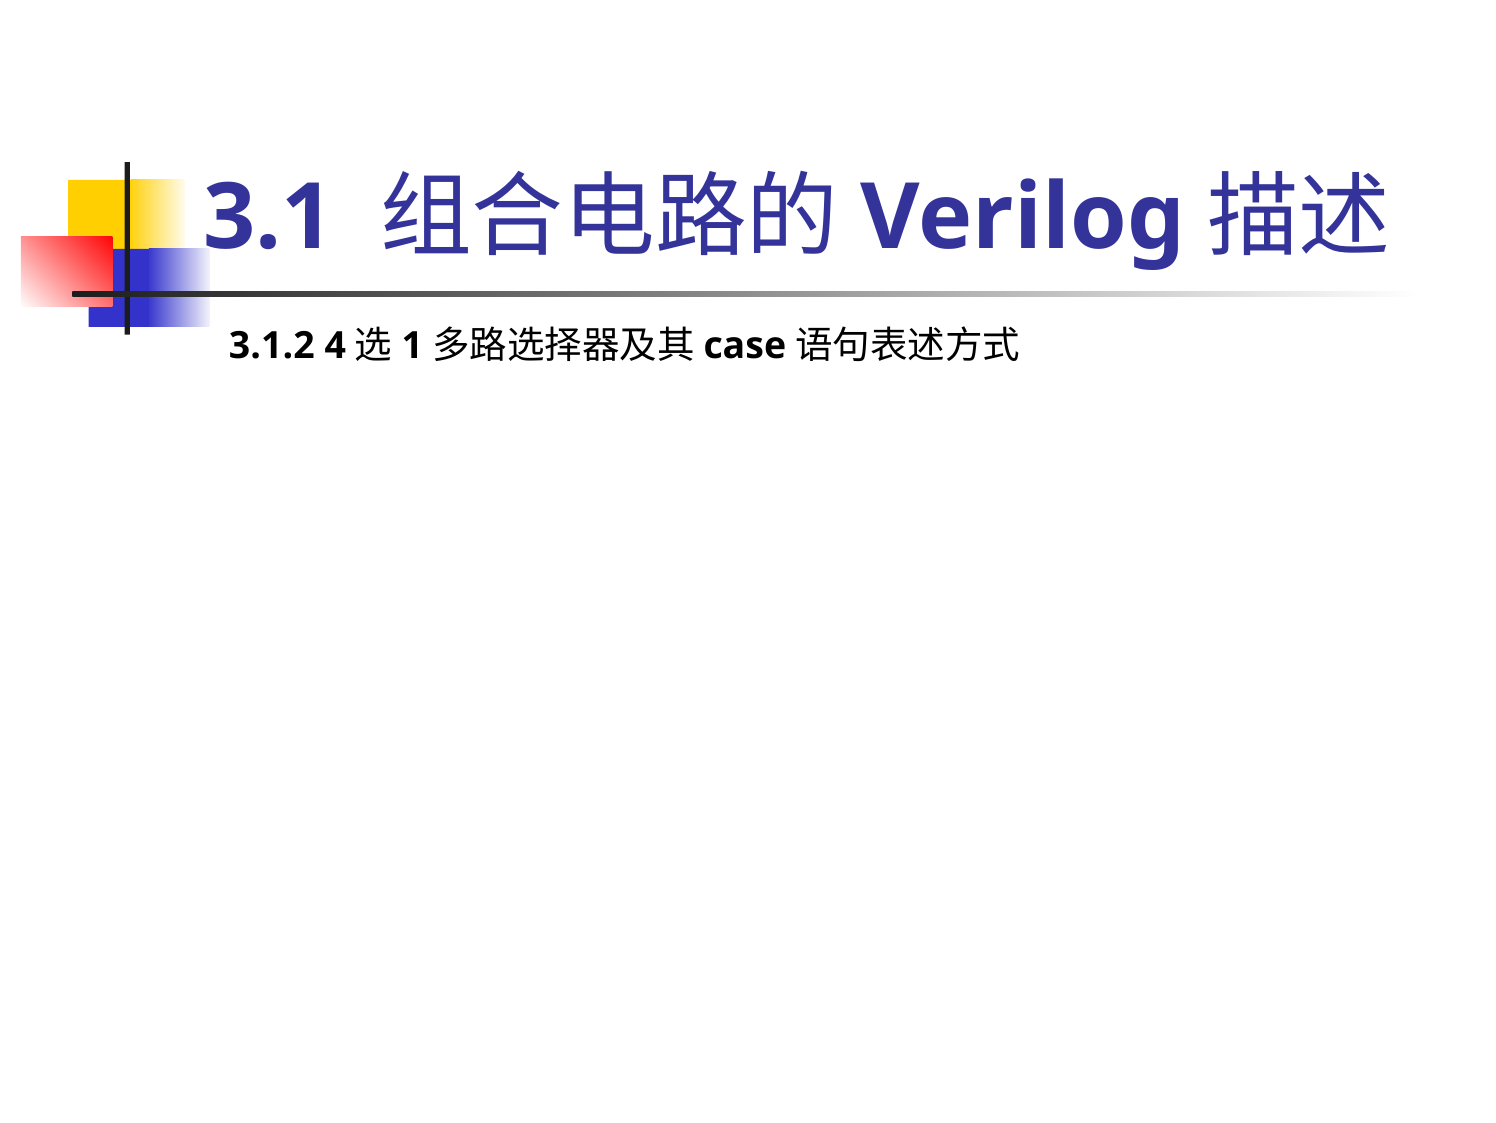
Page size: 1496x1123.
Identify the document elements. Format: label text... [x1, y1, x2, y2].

title 3.1 组合电路的Verilog描述 [188, 35, 1463, 275]
text_box 3.1.2 4选1多路选择器及其case语句表述方式 [214, 313, 1036, 373]
